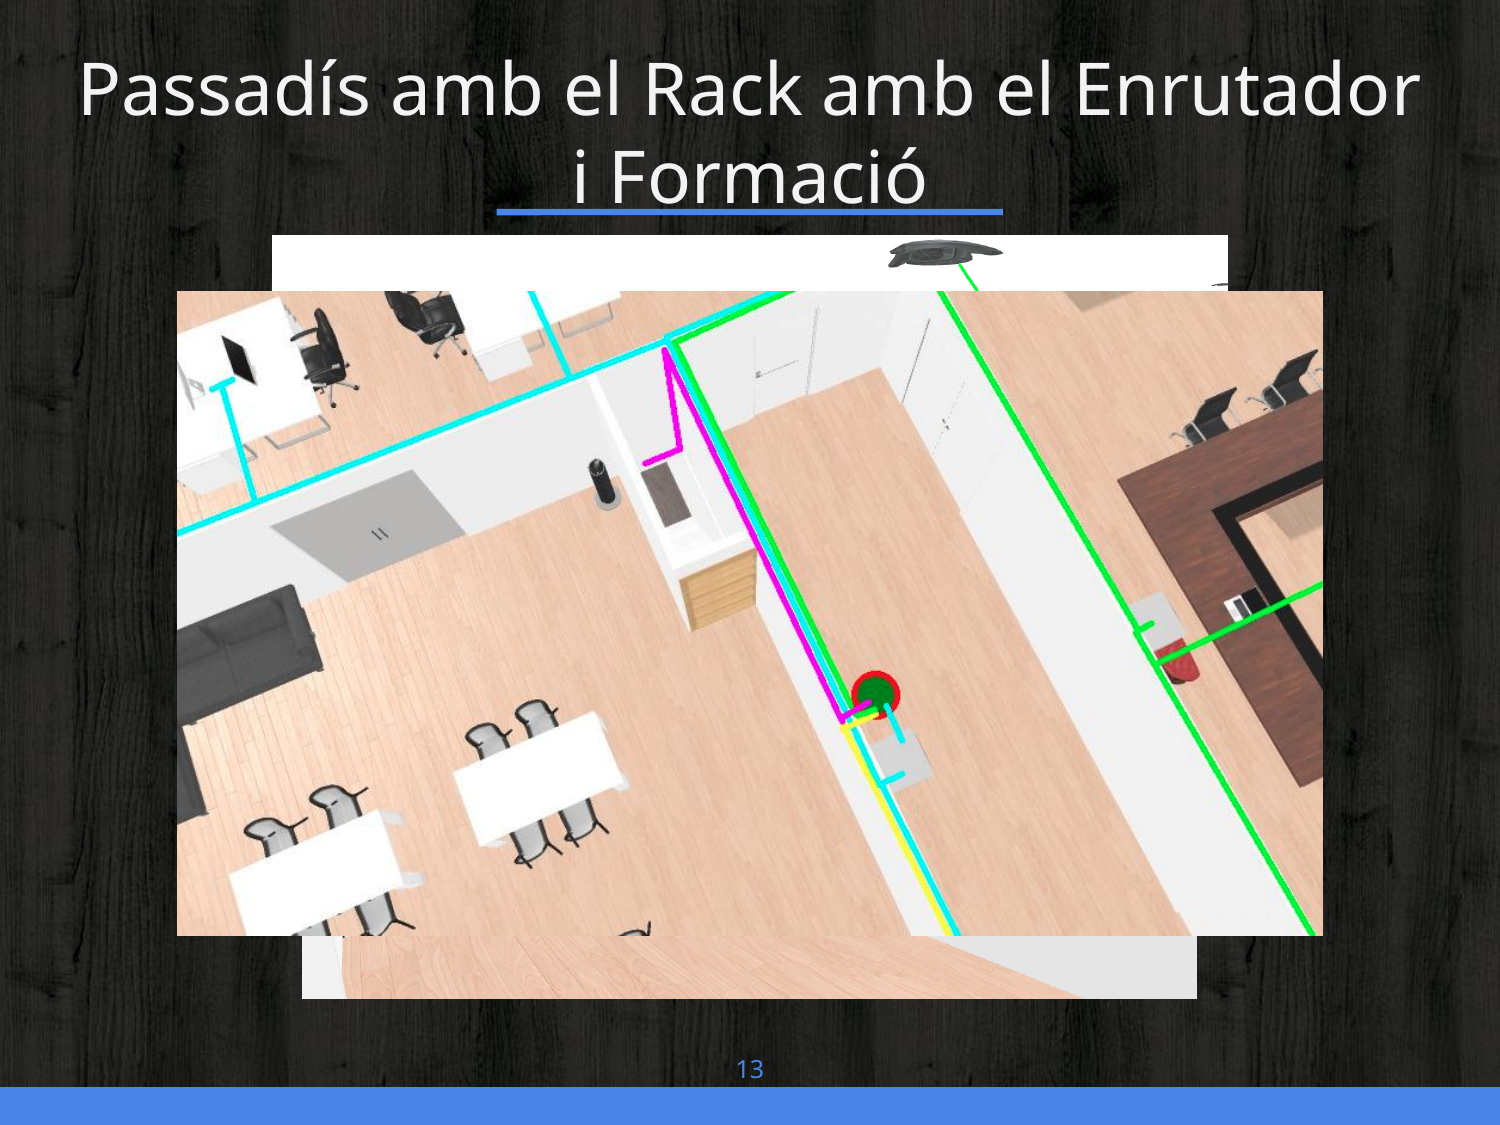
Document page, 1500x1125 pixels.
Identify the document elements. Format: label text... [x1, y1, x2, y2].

slide_number 13 [705, 1038, 795, 1087]
picture [0, 0, 1500, 1087]
text_box [0, 1087, 1500, 1125]
text_box Passadís amb el Rack amb el Enrutador i Formació [49, 27, 1451, 213]
